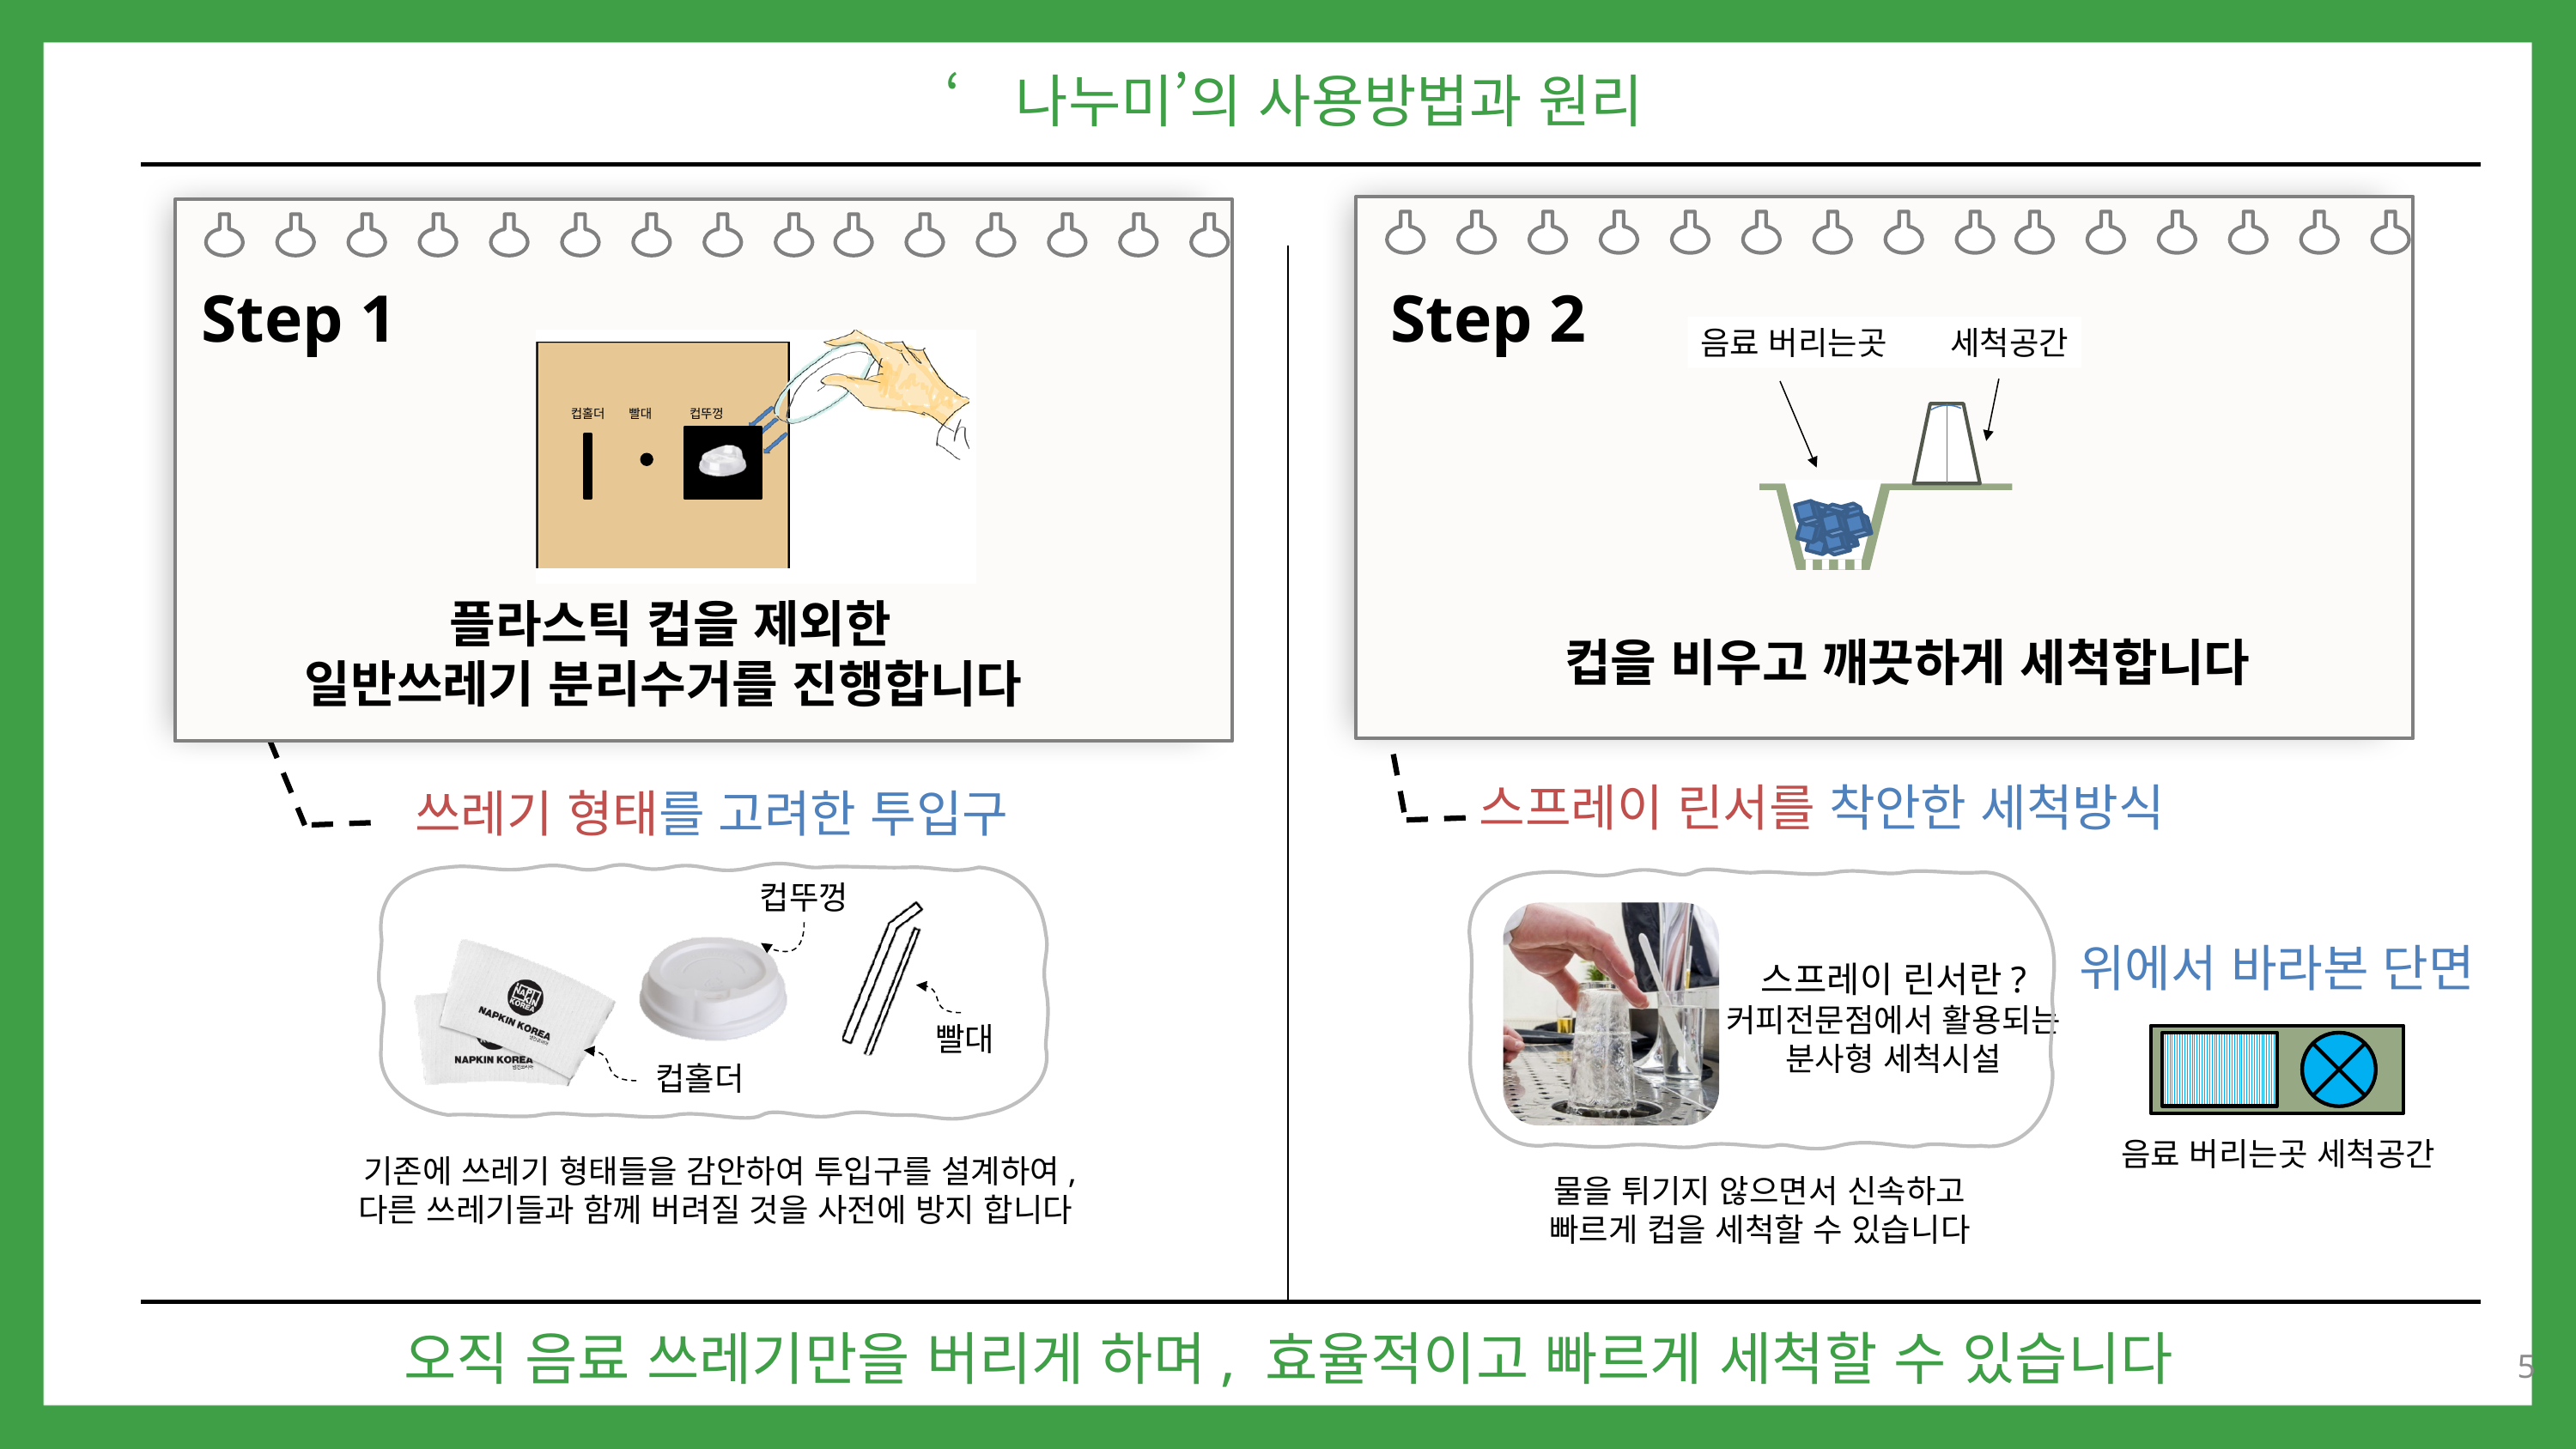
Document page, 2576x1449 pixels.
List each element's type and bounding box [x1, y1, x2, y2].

text_box [1985, 378, 2000, 441]
text_box [225, 748, 371, 826]
text_box [1372, 745, 1466, 821]
text_box [1355, 196, 2414, 739]
text_box [1691, 316, 2444, 1180]
picture [536, 329, 976, 584]
text_box [174, 198, 1233, 742]
text_box [355, 775, 1084, 1236]
text_box [0, 0, 2576, 1449]
text_box [1779, 380, 1817, 468]
text_box [1470, 872, 1686, 1146]
